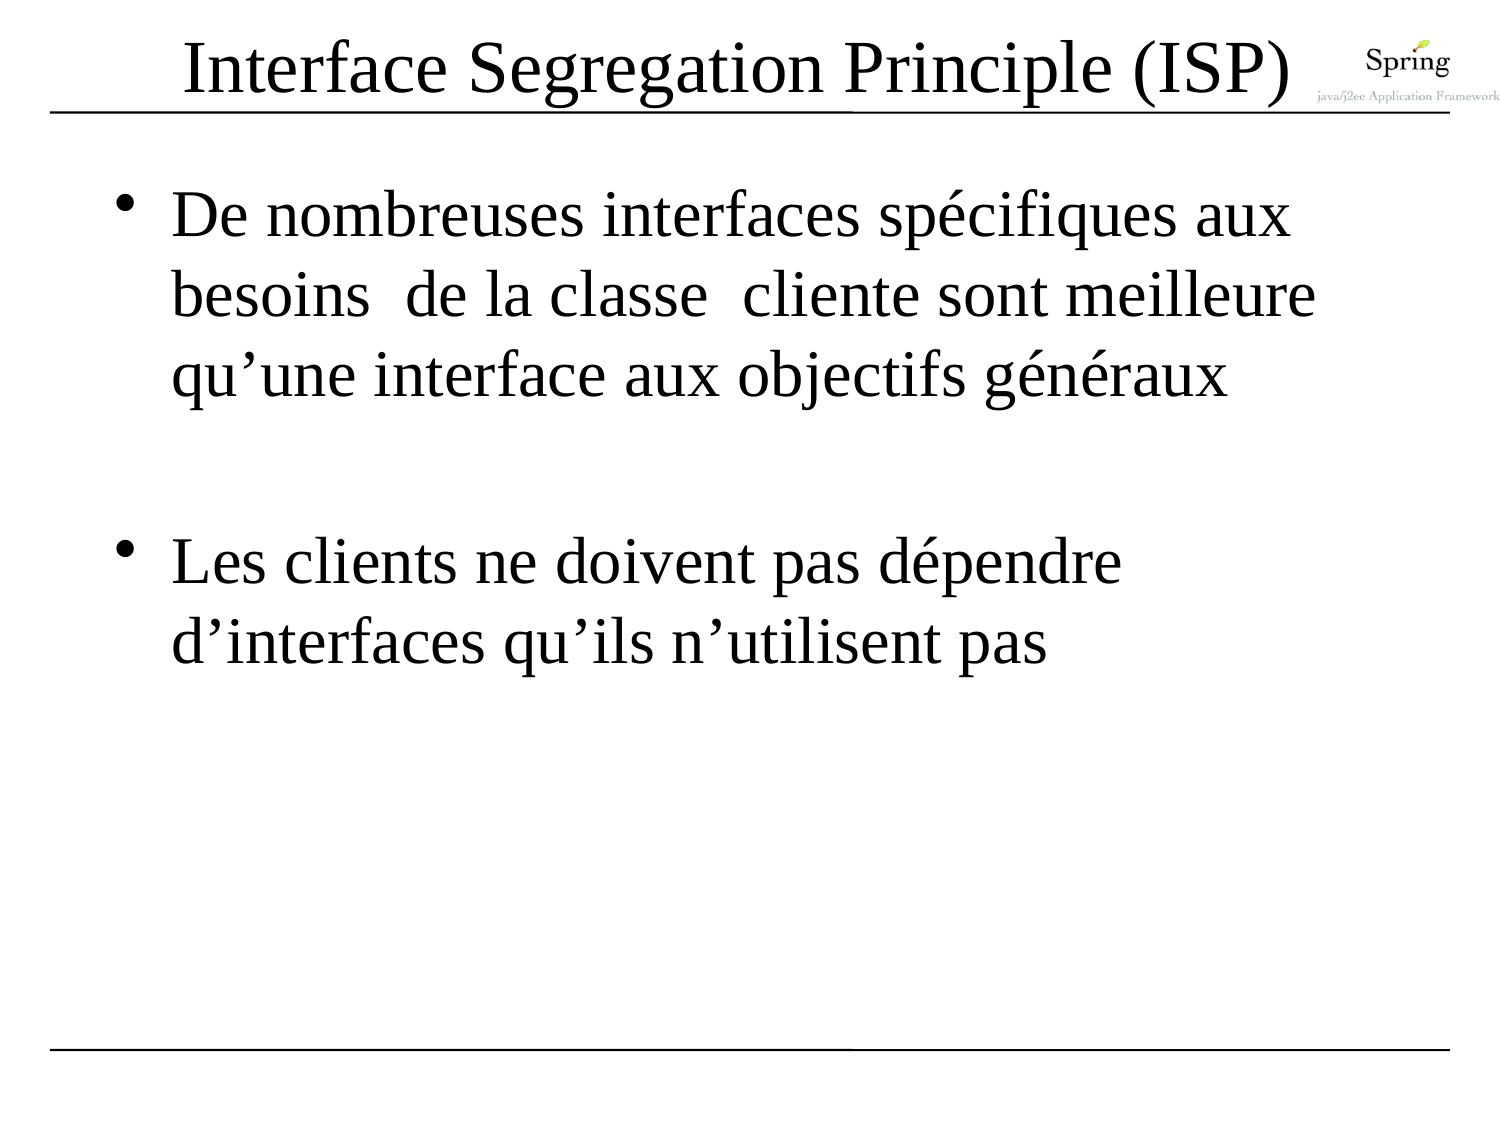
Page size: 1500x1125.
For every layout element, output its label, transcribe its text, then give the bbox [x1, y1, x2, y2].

title Interface Segregation Principle (ISP)‏ [99, 24, 1375, 100]
list De nombreuses interfaces spécifiques aux besoins de la classe cliente sont meilleure qu’une interface aux objectifs généraux Les clients ne doivent pas dépendre d’interfaces qu’ils n’utilisent pas [99, 162, 1375, 838]
picture [1316, 0, 1500, 106]
